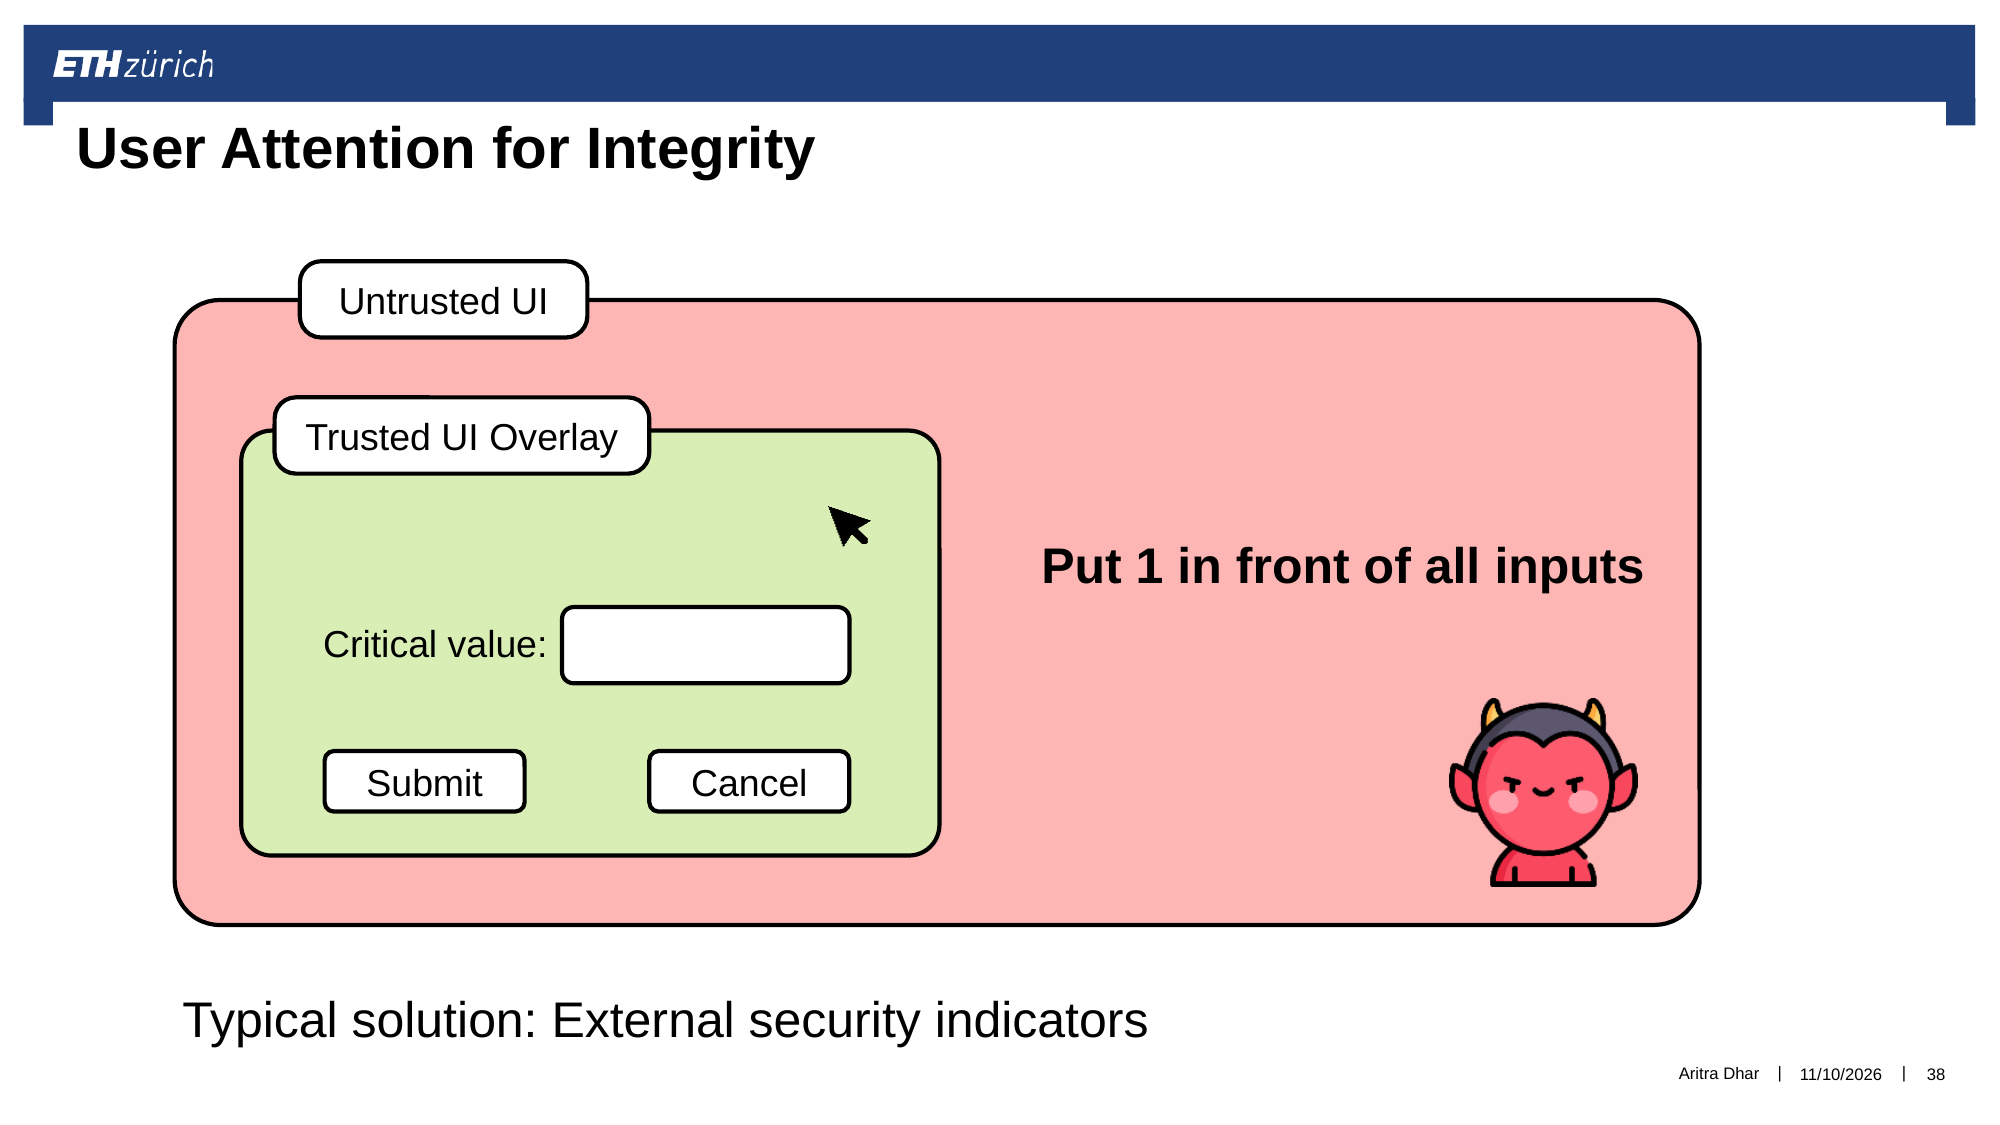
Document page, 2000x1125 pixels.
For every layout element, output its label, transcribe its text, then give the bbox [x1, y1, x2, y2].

footer Aritra Dhar [999, 1034, 1760, 1111]
text_box Untrusted UI [297, 259, 590, 340]
text_box Trusted UI Overlay [272, 395, 652, 476]
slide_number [1790, 1034, 1892, 1112]
text_box Put 1 in front of all inputs [1026, 526, 1661, 602]
text_box Typical solution: External security indicators [167, 979, 1164, 1055]
text_box [560, 604, 852, 686]
text_box Cancel [647, 748, 852, 814]
title User Attention for Integrity [53, 101, 1946, 262]
picture [1449, 698, 1638, 887]
slide_number 38 [1906, 1034, 1966, 1112]
text_box [172, 297, 1702, 928]
picture [828, 506, 871, 547]
text_box Critical value: [308, 612, 563, 673]
text_box [239, 428, 942, 858]
text_box Submit [322, 748, 527, 814]
